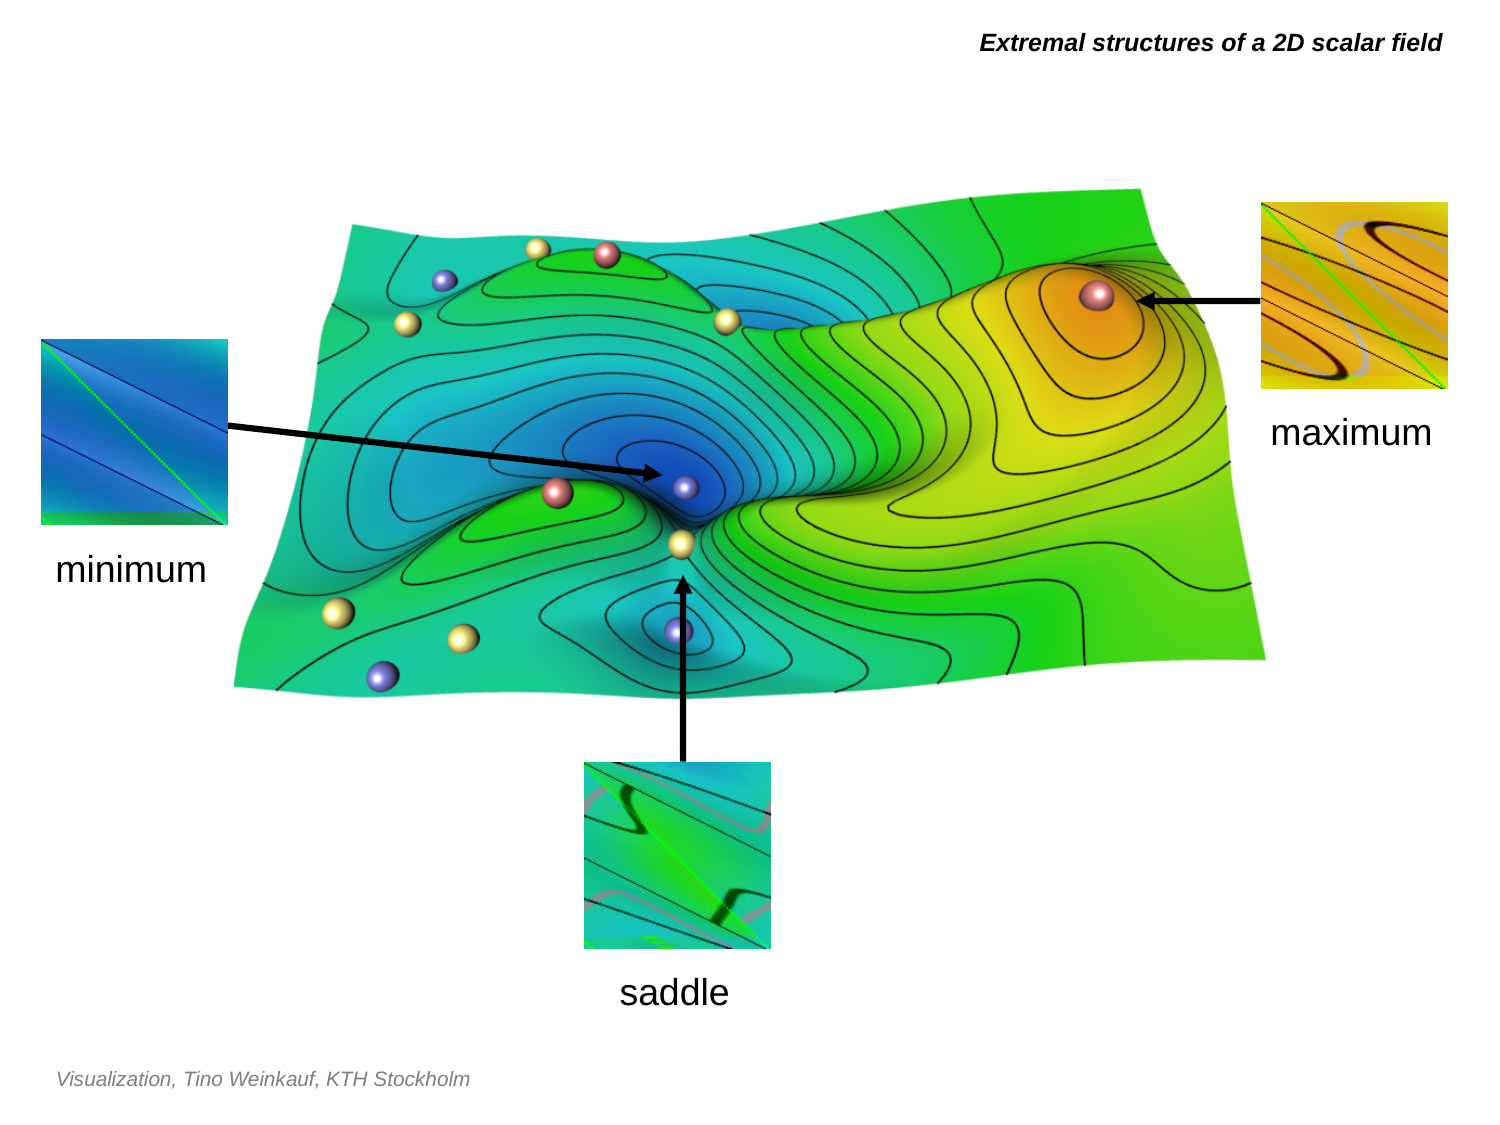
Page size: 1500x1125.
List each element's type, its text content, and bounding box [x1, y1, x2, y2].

text_box maximum [1272, 400, 1448, 461]
text_box saddle [604, 960, 745, 1021]
title Extremal structures of a 2D scalar field [237, 18, 1460, 67]
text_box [40, 338, 229, 526]
picture [233, 188, 1267, 700]
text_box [583, 761, 772, 950]
text_box minimum [40, 537, 223, 598]
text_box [1260, 201, 1449, 390]
